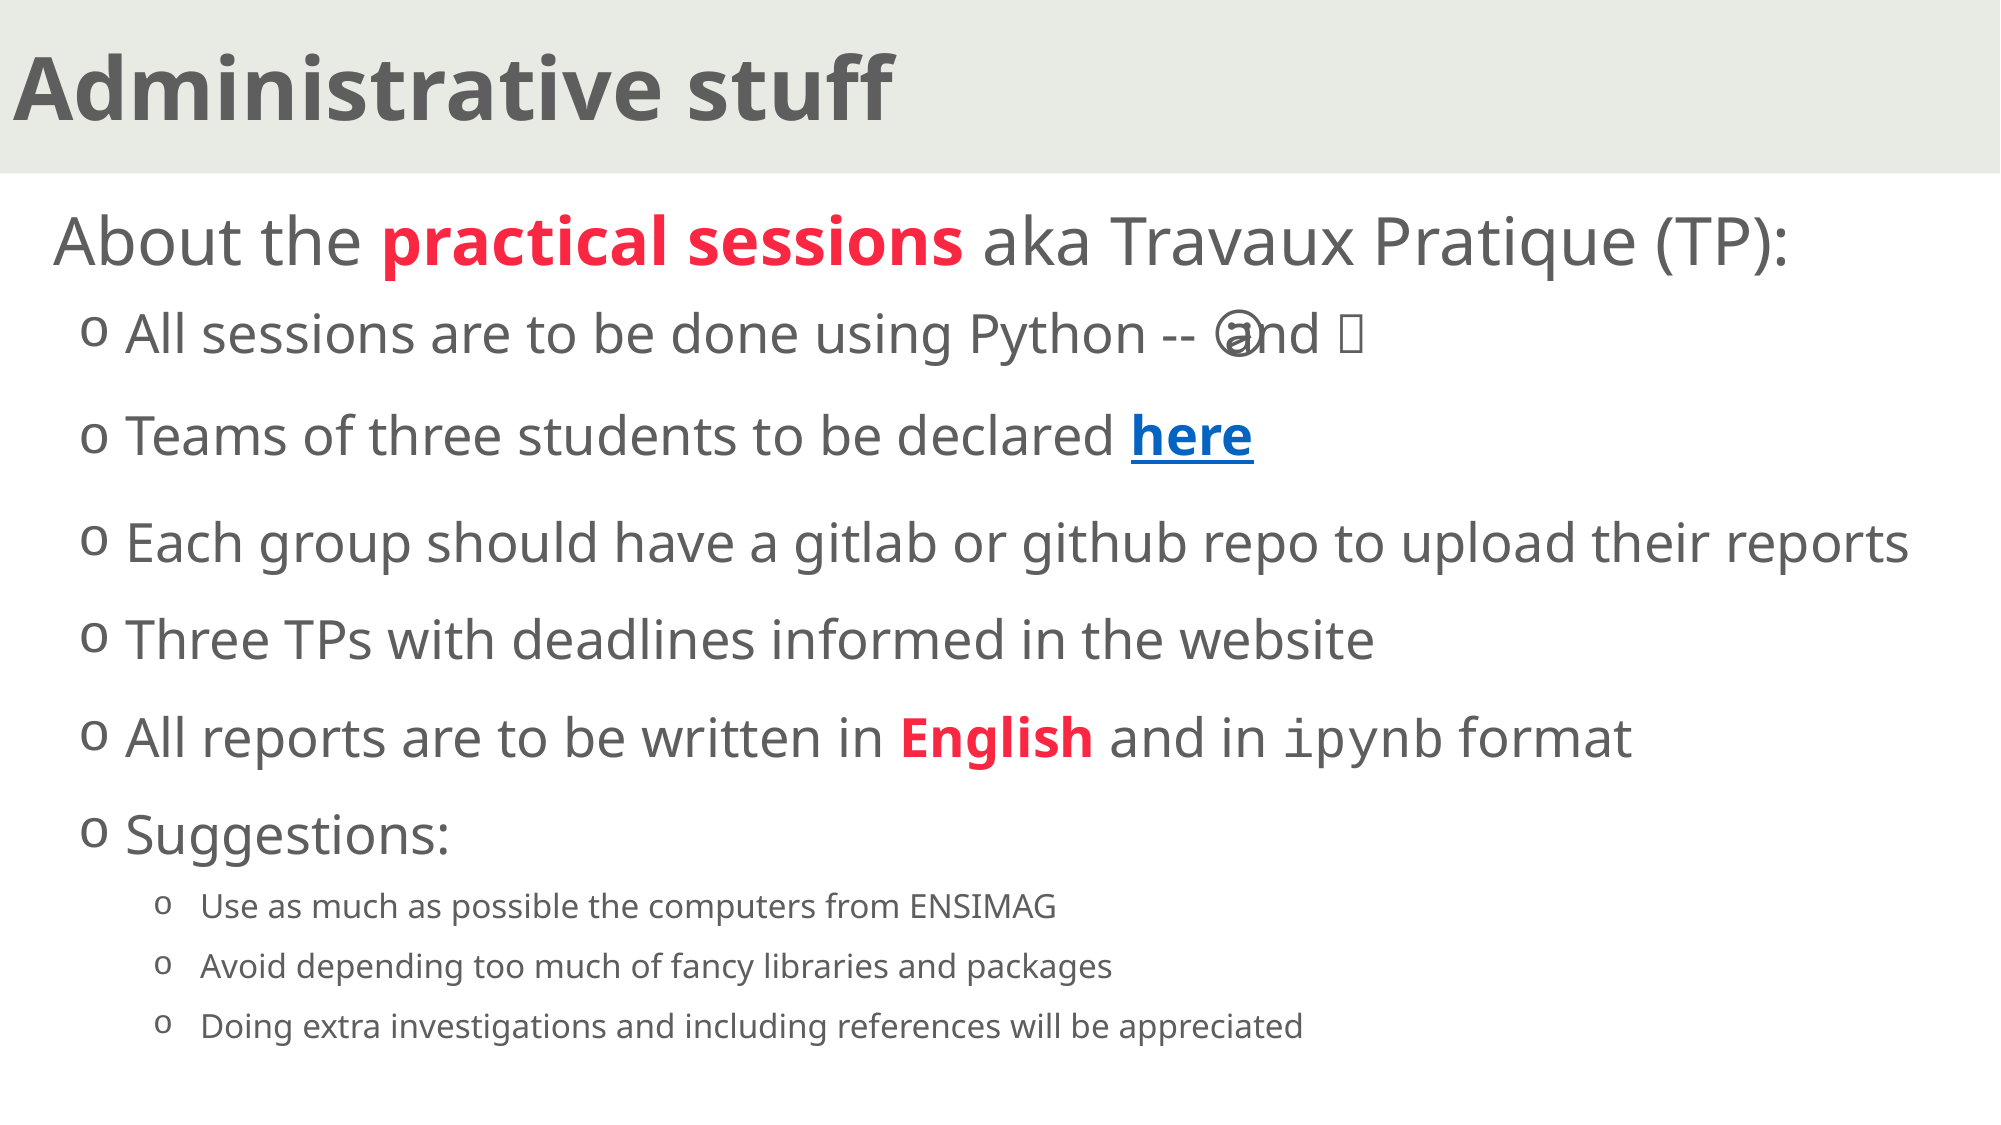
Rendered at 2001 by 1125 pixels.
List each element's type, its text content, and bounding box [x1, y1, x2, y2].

text_box Administrative stuff [0, 25, 909, 146]
text_box About the practical sessions aka Travaux Pratique (TP): [38, 191, 1844, 287]
text_box [0, 0, 2000, 174]
text_box All sessions are to be done using Python -- 🙂 and 😕 Teams of three students to be declared here Each group should have a gitlab or github repo to upload their reports Three TPs with deadlines informed in the website All reports are to be written in English and in ipynb format Suggestions: Use as much as possible the computers from ENSIMAG Avoid depending too much of fancy libraries and packages Doing extra investigations and including references will be appreciated [63, 195, 1937, 1053]
